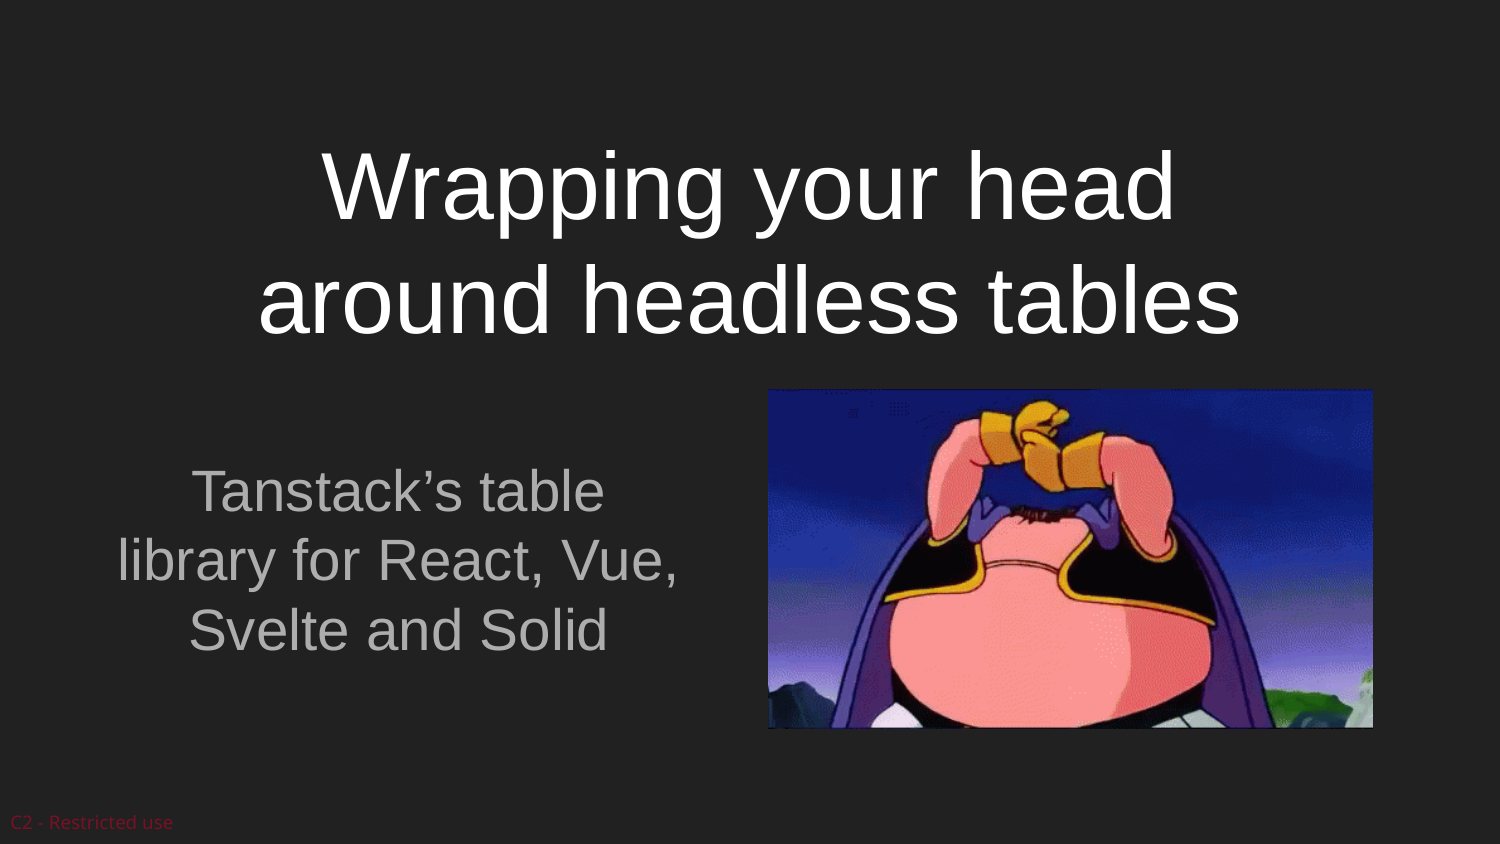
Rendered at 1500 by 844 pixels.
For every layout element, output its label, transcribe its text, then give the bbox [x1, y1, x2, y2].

title Wrapping your head around headless tables [176, 31, 1324, 368]
subtitle Tanstack’s table library for React, Vue, Svelte and Solid [97, 437, 701, 701]
picture [768, 388, 1374, 730]
